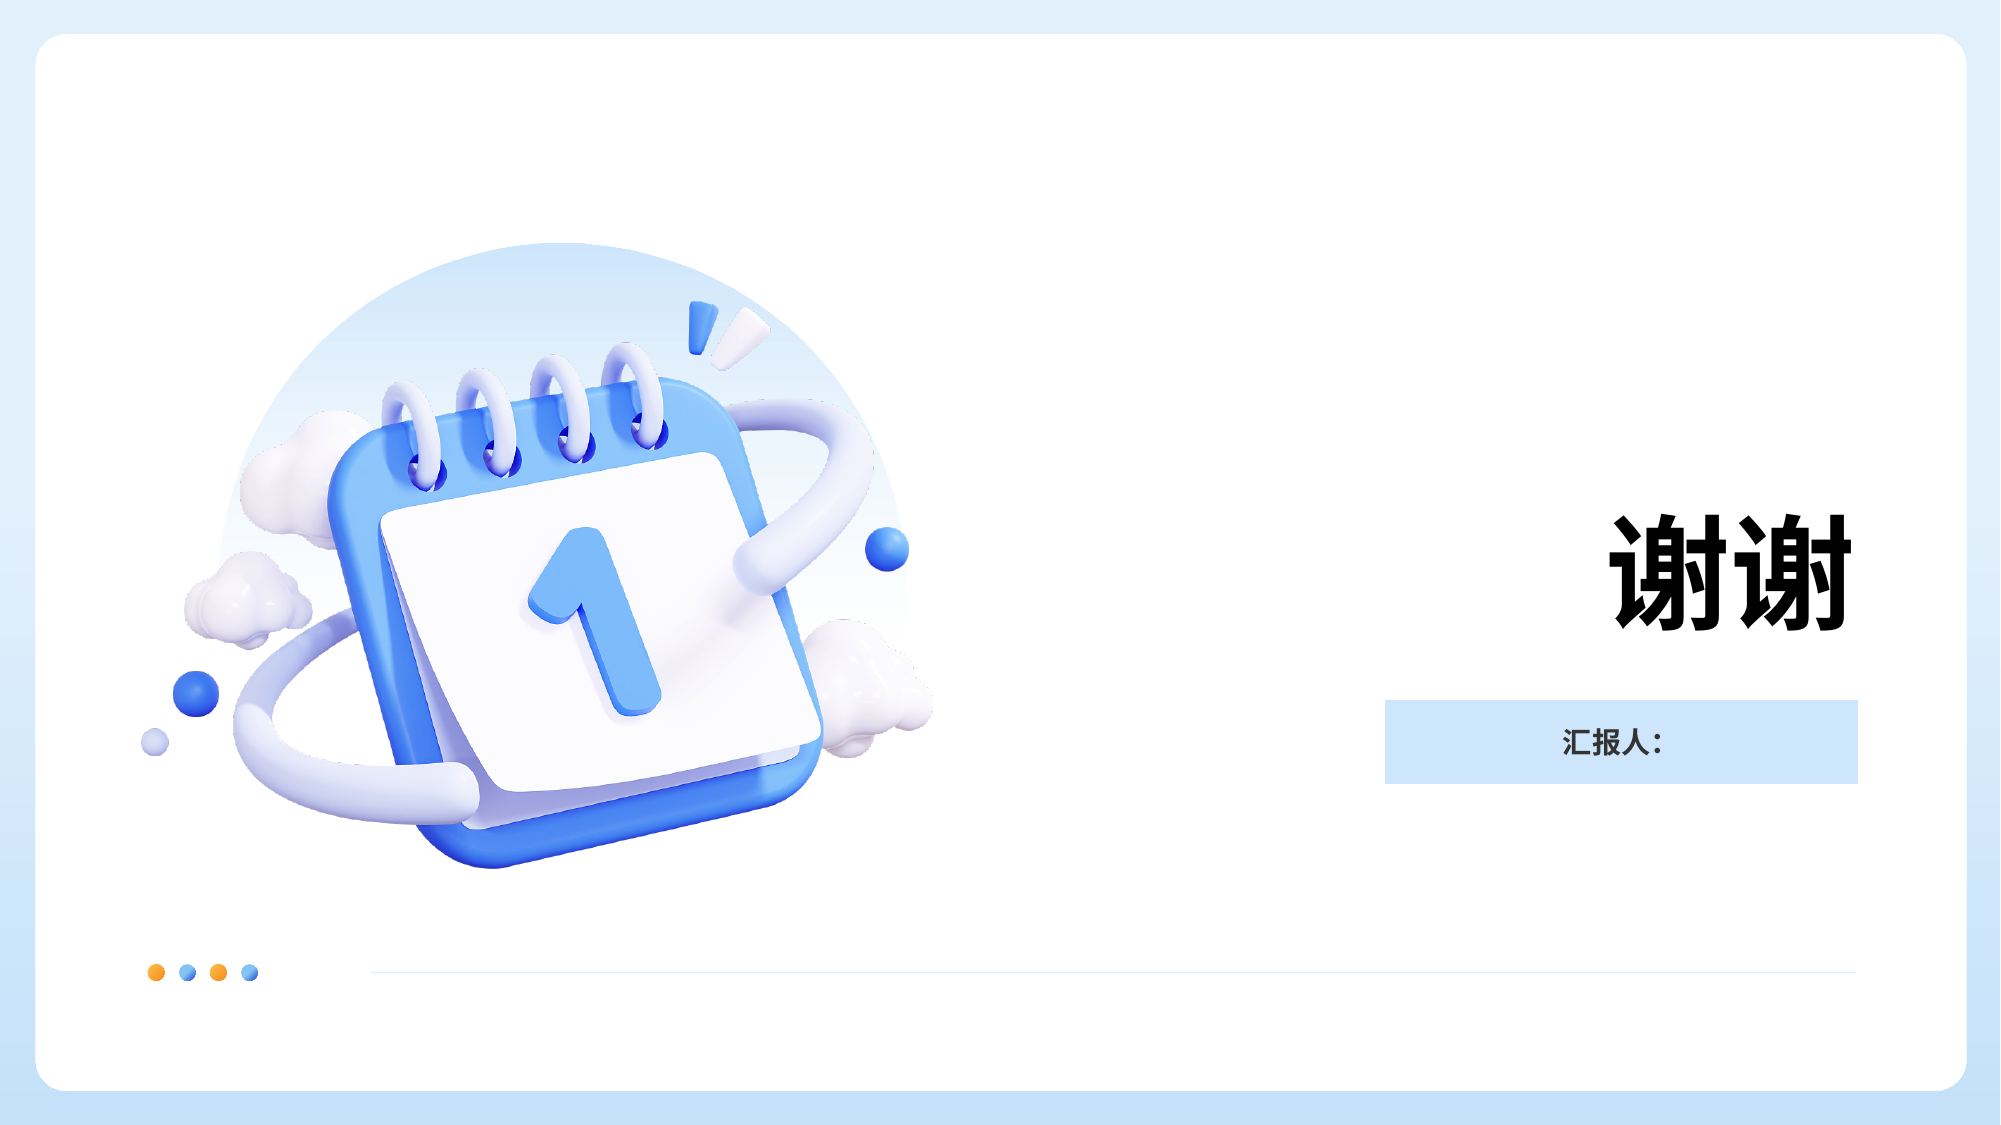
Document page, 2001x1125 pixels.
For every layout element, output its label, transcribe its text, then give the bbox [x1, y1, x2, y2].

list 汇报人： [1385, 700, 1858, 784]
title 谢谢 [969, 322, 1856, 646]
picture [118, 278, 972, 879]
